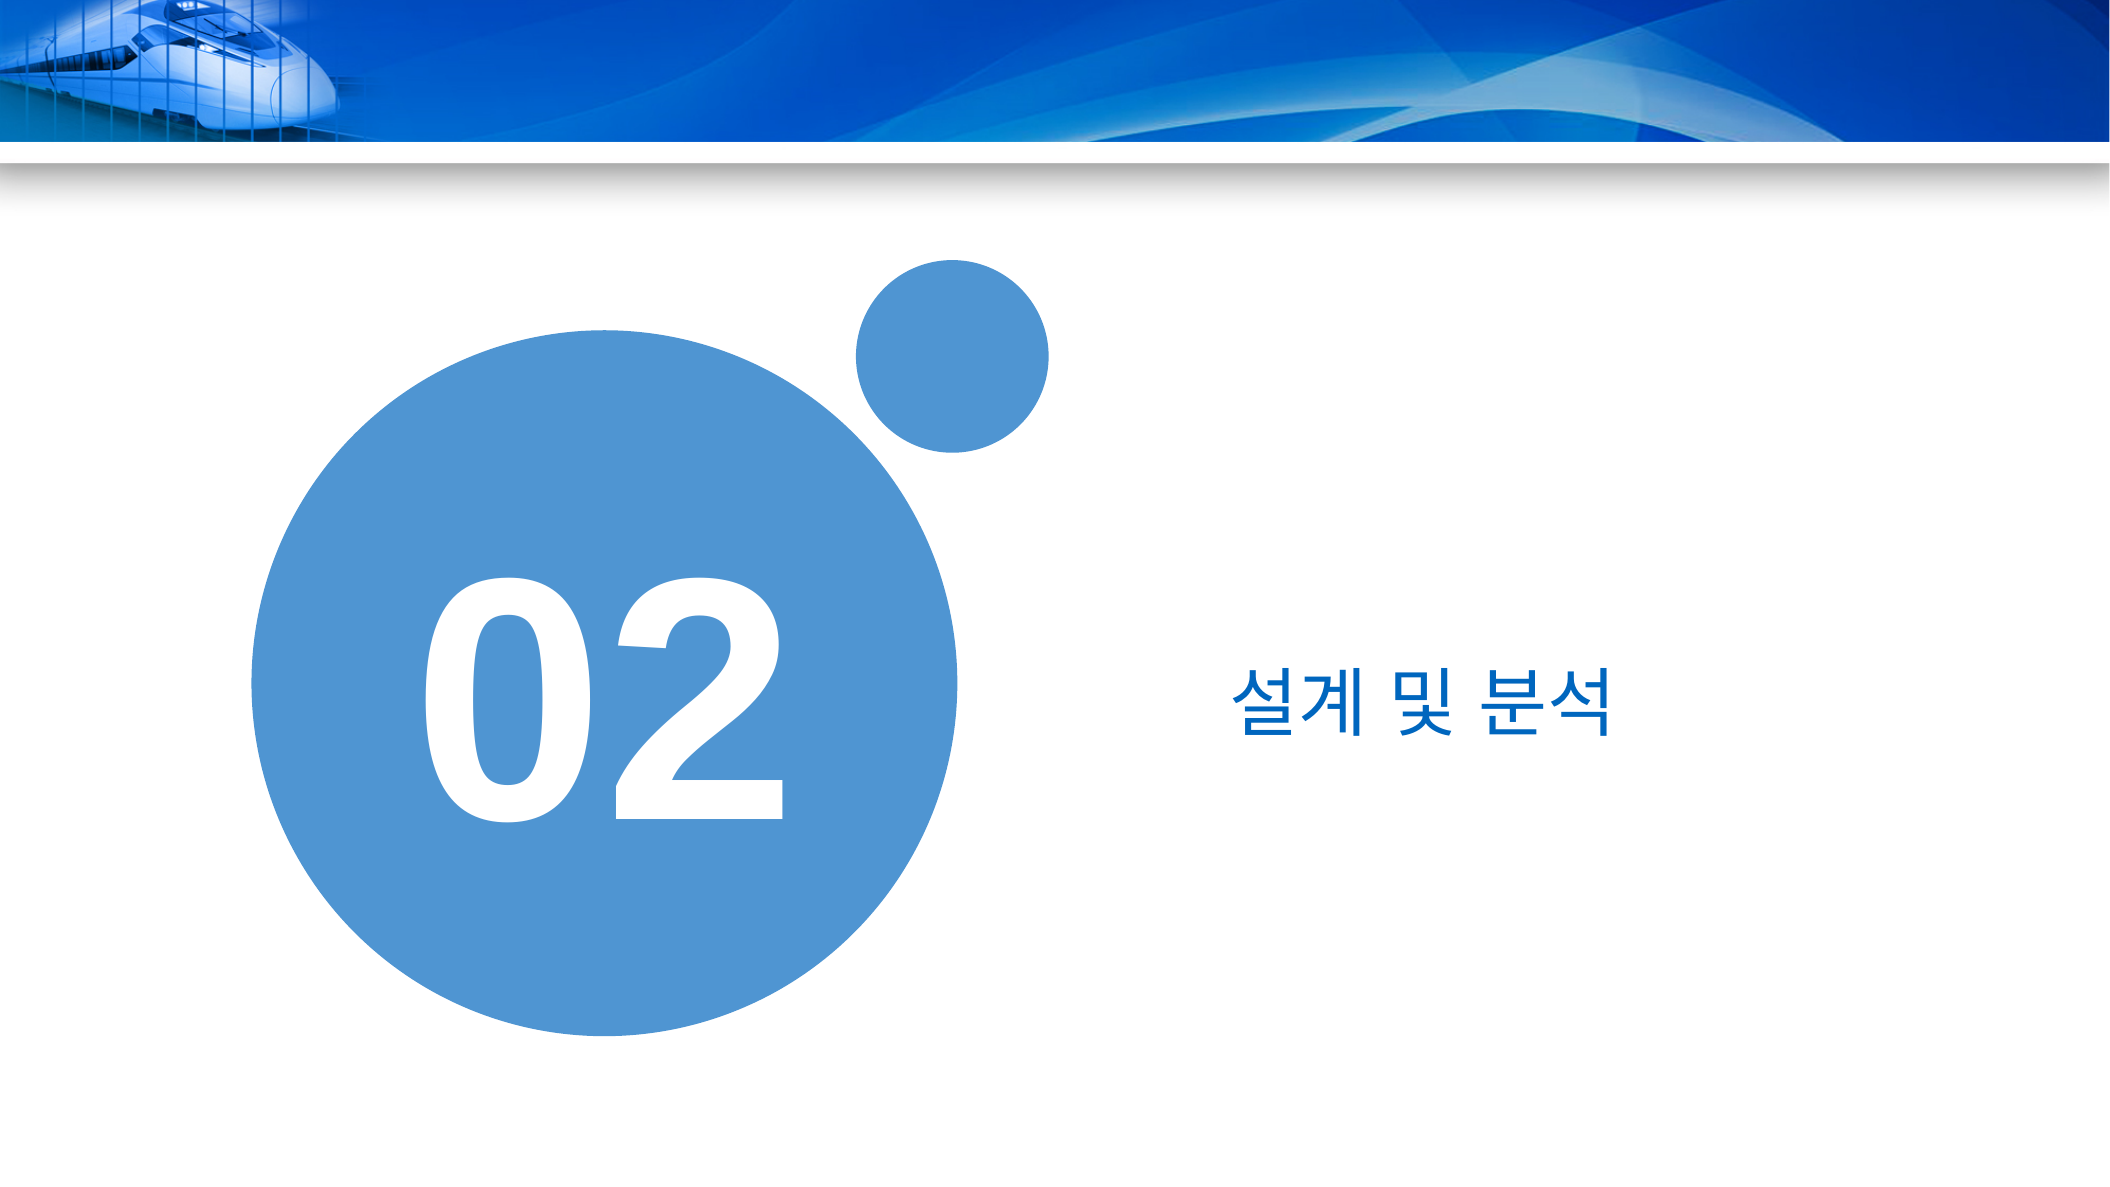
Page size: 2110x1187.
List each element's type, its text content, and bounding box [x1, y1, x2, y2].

text_box [251, 330, 958, 1037]
text_box [855, 260, 1049, 453]
text_box 설계 및 분석 [1155, 630, 1984, 754]
text_box 02 [355, 473, 854, 889]
picture [0, 0, 2110, 1187]
